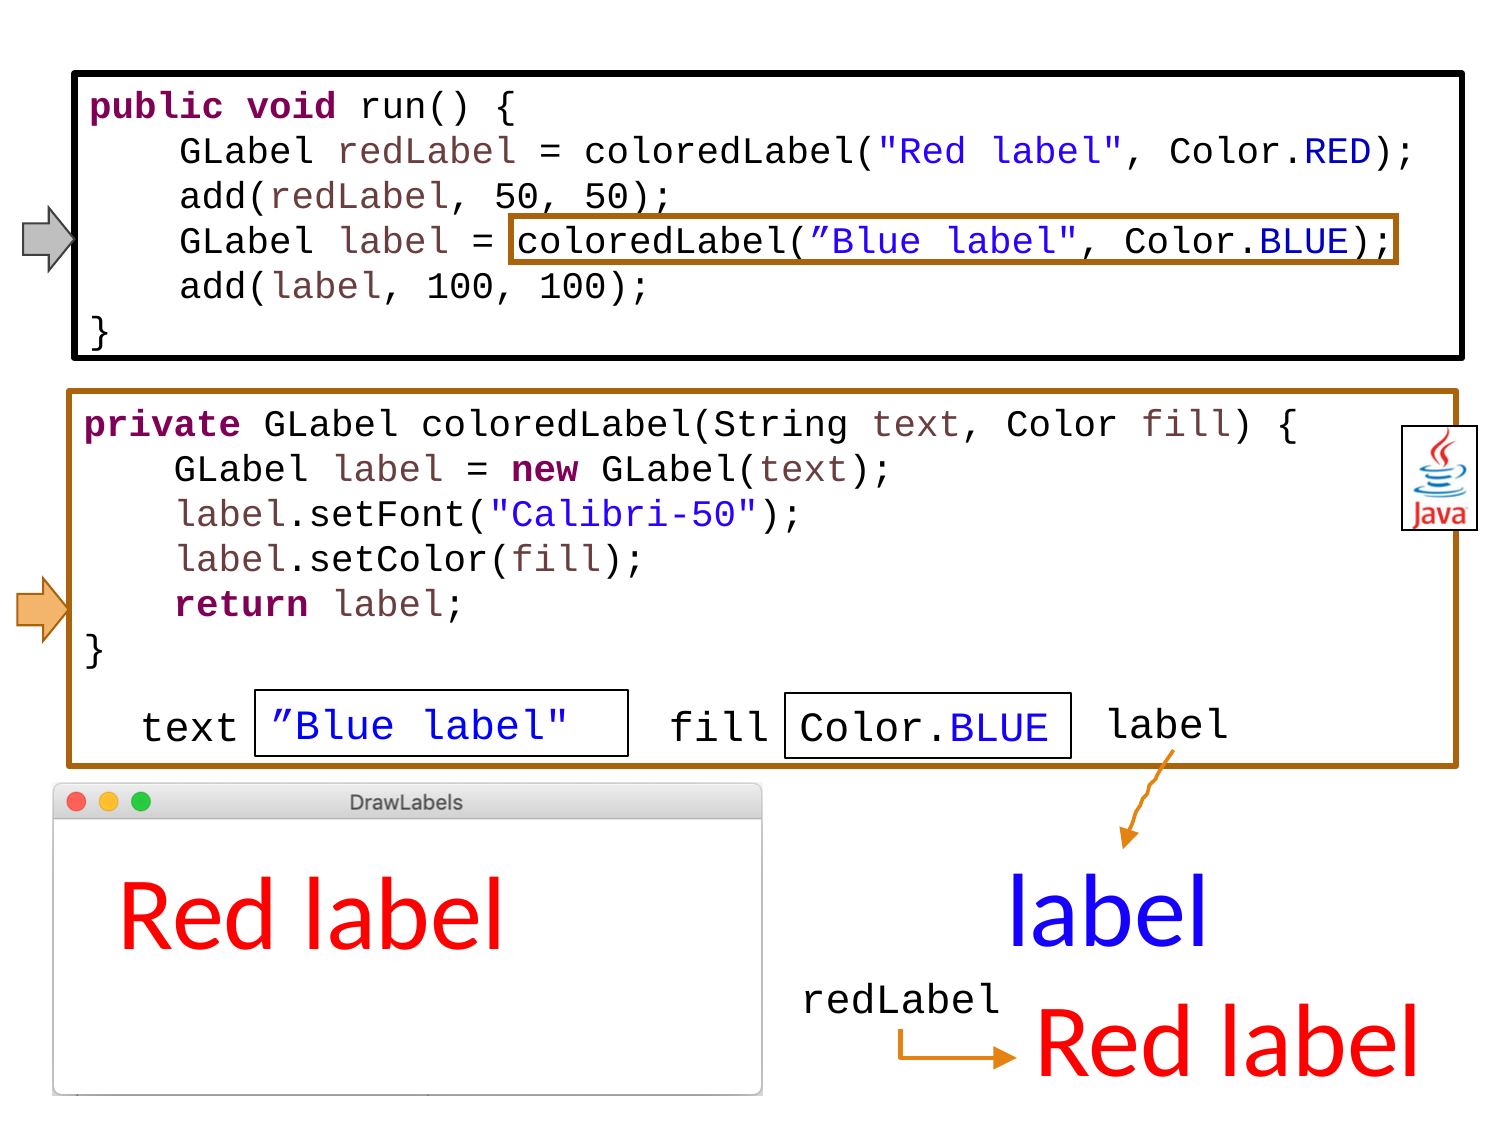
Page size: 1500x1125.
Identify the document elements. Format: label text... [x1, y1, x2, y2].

text_box public void run() { GLabel redLabel = coloredLabel("Red label", Color.RED); add(redLabel, 50, 50); GLabel label = coloredLabel(”Blue label", Color.BLUE); add(label, 100, 100); } [74, 73, 1462, 359]
text_box redLabel [785, 964, 1016, 1030]
picture [1402, 426, 1477, 530]
text_box Red label [1019, 964, 1439, 1105]
text_box text [124, 692, 255, 758]
text_box fill [654, 692, 784, 758]
text_box [17, 578, 69, 642]
text_box label [991, 835, 1226, 975]
text_box Color.BLUE [784, 692, 1071, 759]
text_box ”Blue label" [255, 690, 628, 756]
text_box [1119, 749, 1174, 850]
text_box label [1088, 689, 1244, 755]
picture [51, 782, 763, 1097]
text_box [23, 207, 75, 271]
text_box [511, 216, 1396, 263]
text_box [944, 985, 974, 1103]
text_box private GLabel coloredLabel(String text, Color fill) { GLabel label = new GLabel(text); label.setFont("Calibri-50"); label.setColor(fill); return label; } [68, 391, 1457, 766]
